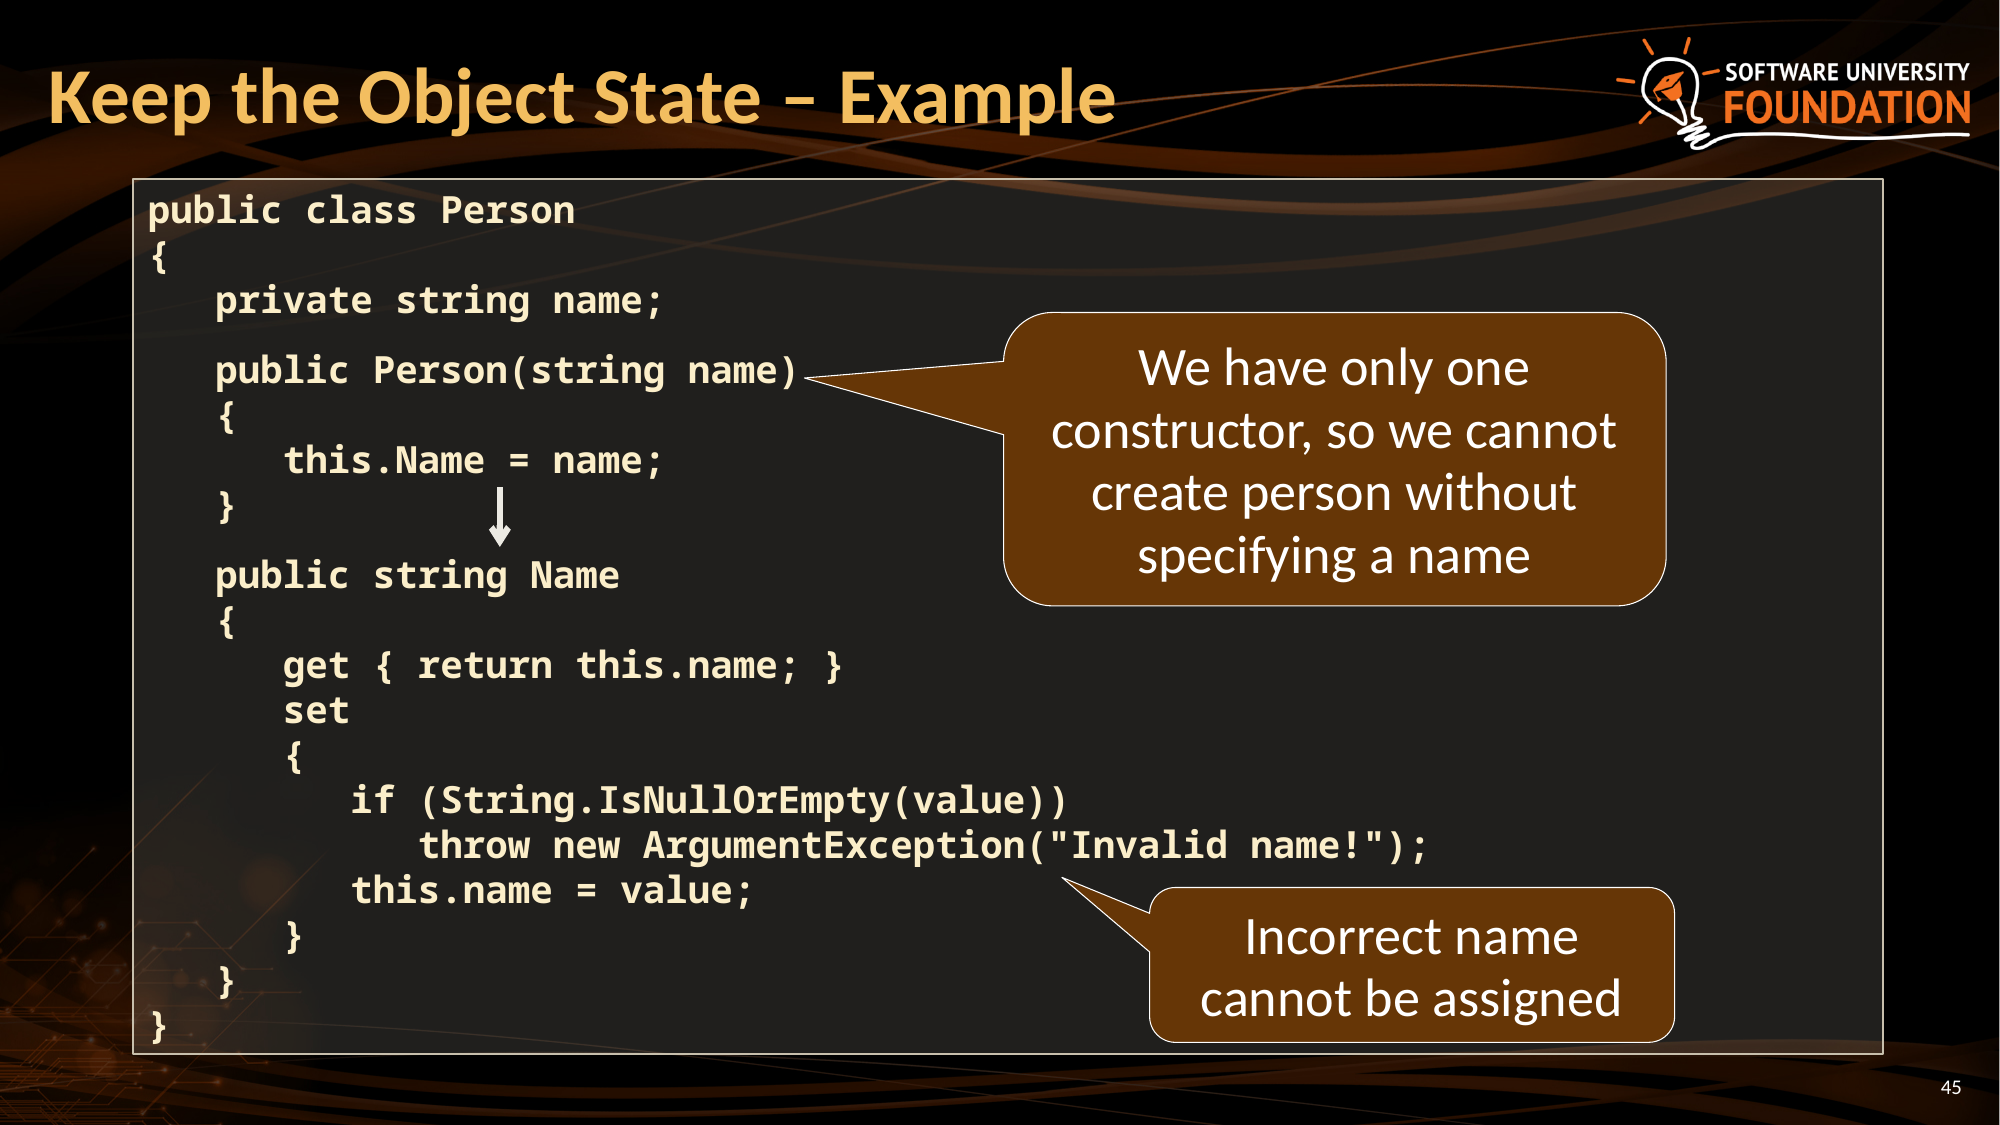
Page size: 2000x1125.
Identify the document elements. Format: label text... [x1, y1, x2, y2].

text_box Incorrect name cannot be assigned [1061, 877, 1675, 1043]
text_box We have only one constructor, so we cannot create person without specifying a name [804, 312, 1667, 606]
text_box public class Person { private string name; public Person(string name) { this.Name = name; } public string Name { get { return this.name; } set { if (String.IsNullOrEmpty(value)) throw new ArgumentException("Invalid name!"); this.name = value; } } } [133, 178, 1883, 1054]
picture [0, 0, 2000, 1125]
slide_number 45 [1897, 1070, 1968, 1103]
title Keep the Object State – Example [30, 6, 1602, 189]
